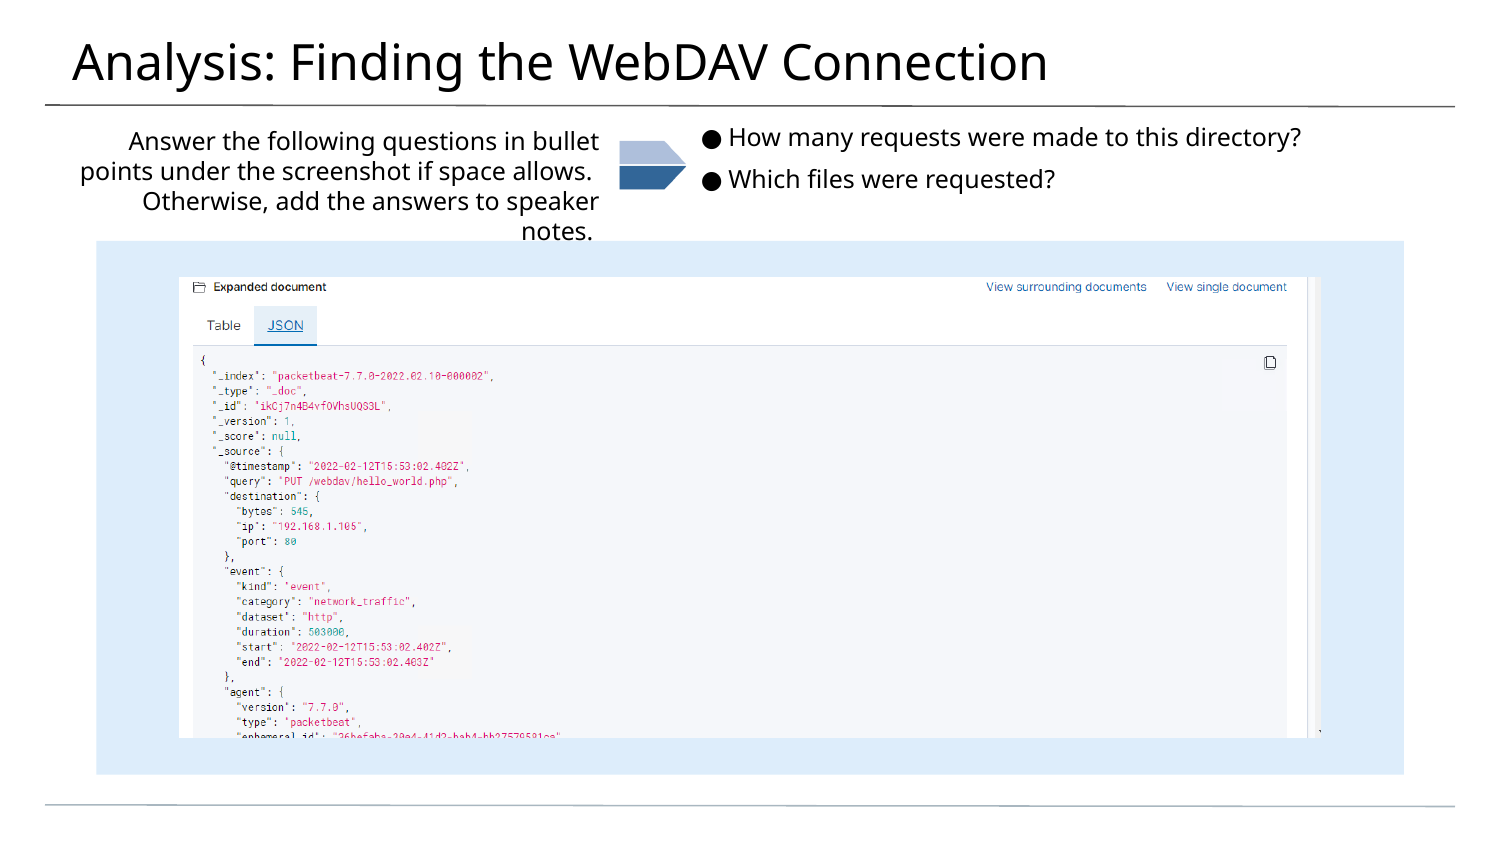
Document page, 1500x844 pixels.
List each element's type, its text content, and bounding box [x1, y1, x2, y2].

picture [616, 136, 687, 192]
picture [179, 277, 1321, 739]
title Analysis: Finding the WebDAV Connection [0, 0, 1500, 88]
list How many requests were made to this directory? Which files were requested? [600, 121, 1500, 281]
text_box [Insert Here] Add a screenshot of Kibana logs depicting the WebDAV connection. [96, 240, 1404, 775]
subtitle Answer the following questions in bullet points under the screenshot if space allows. Otherwise, add the answers to speaker notes. [0, 110, 675, 320]
